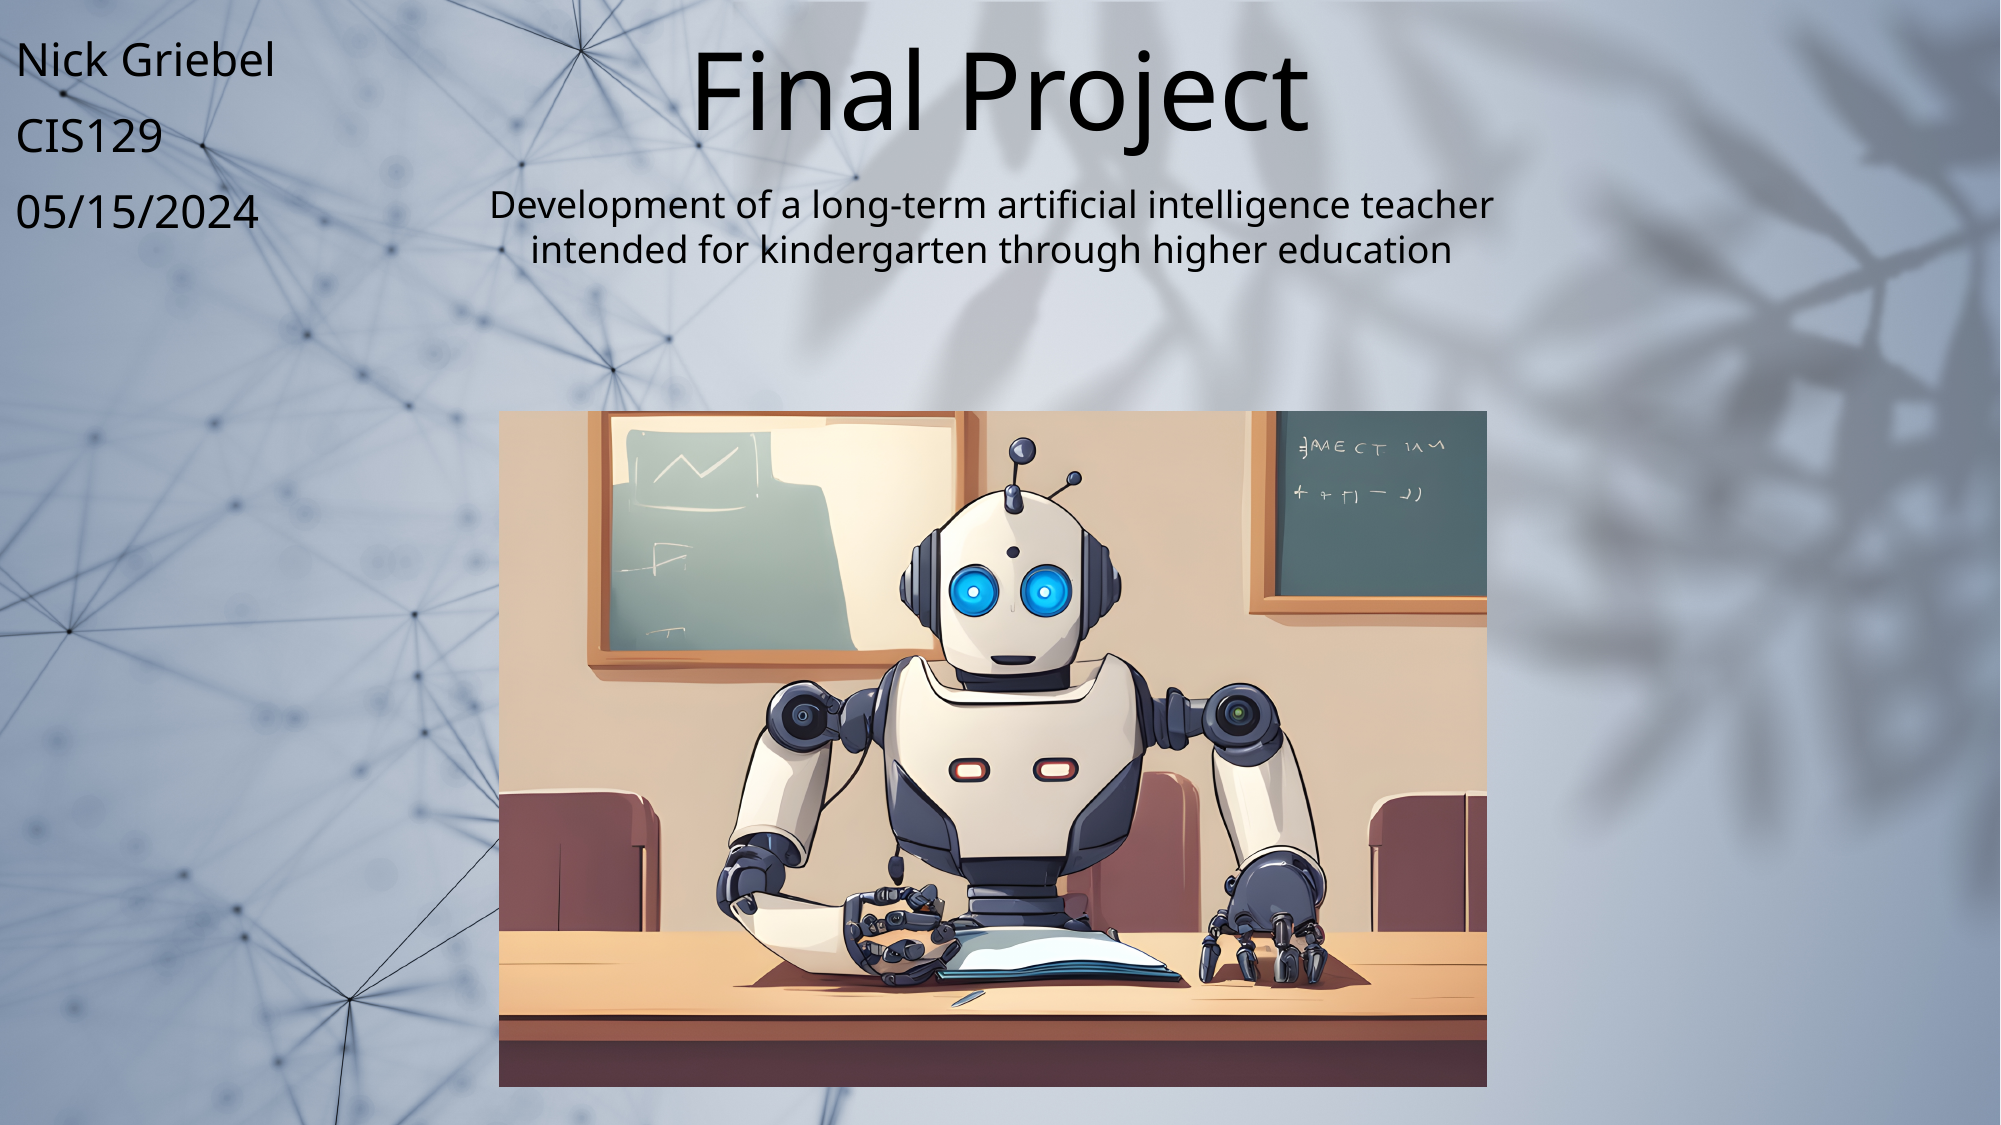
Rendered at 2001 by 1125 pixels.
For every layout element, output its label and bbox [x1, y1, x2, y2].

text_box [732, 0, 2000, 1125]
picture [0, 0, 1487, 1125]
